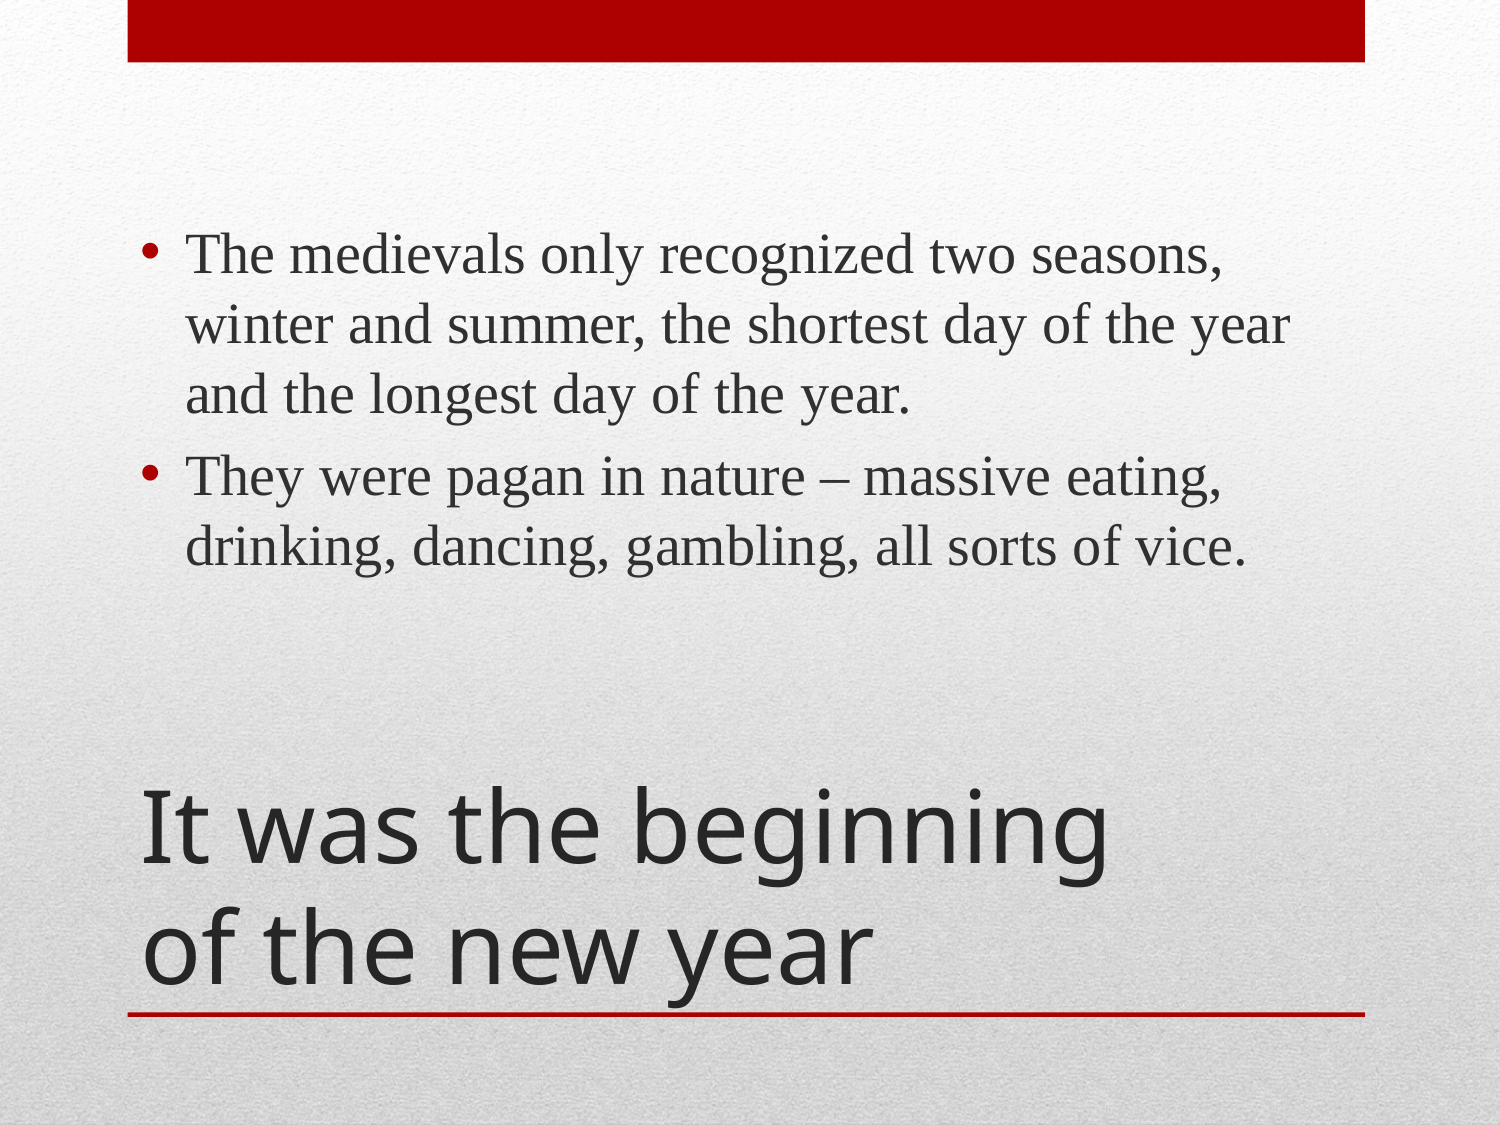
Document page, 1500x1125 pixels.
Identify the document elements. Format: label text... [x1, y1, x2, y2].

title It was the beginning of the new year [125, 750, 1238, 1013]
list The medievals only recognized two seasons, winter and summer, the shortest day of the year and the longest day of the year. They were pagan in nature – massive eating, drinking, dancing, gambling, all sorts of vice. [125, 112, 1363, 750]
